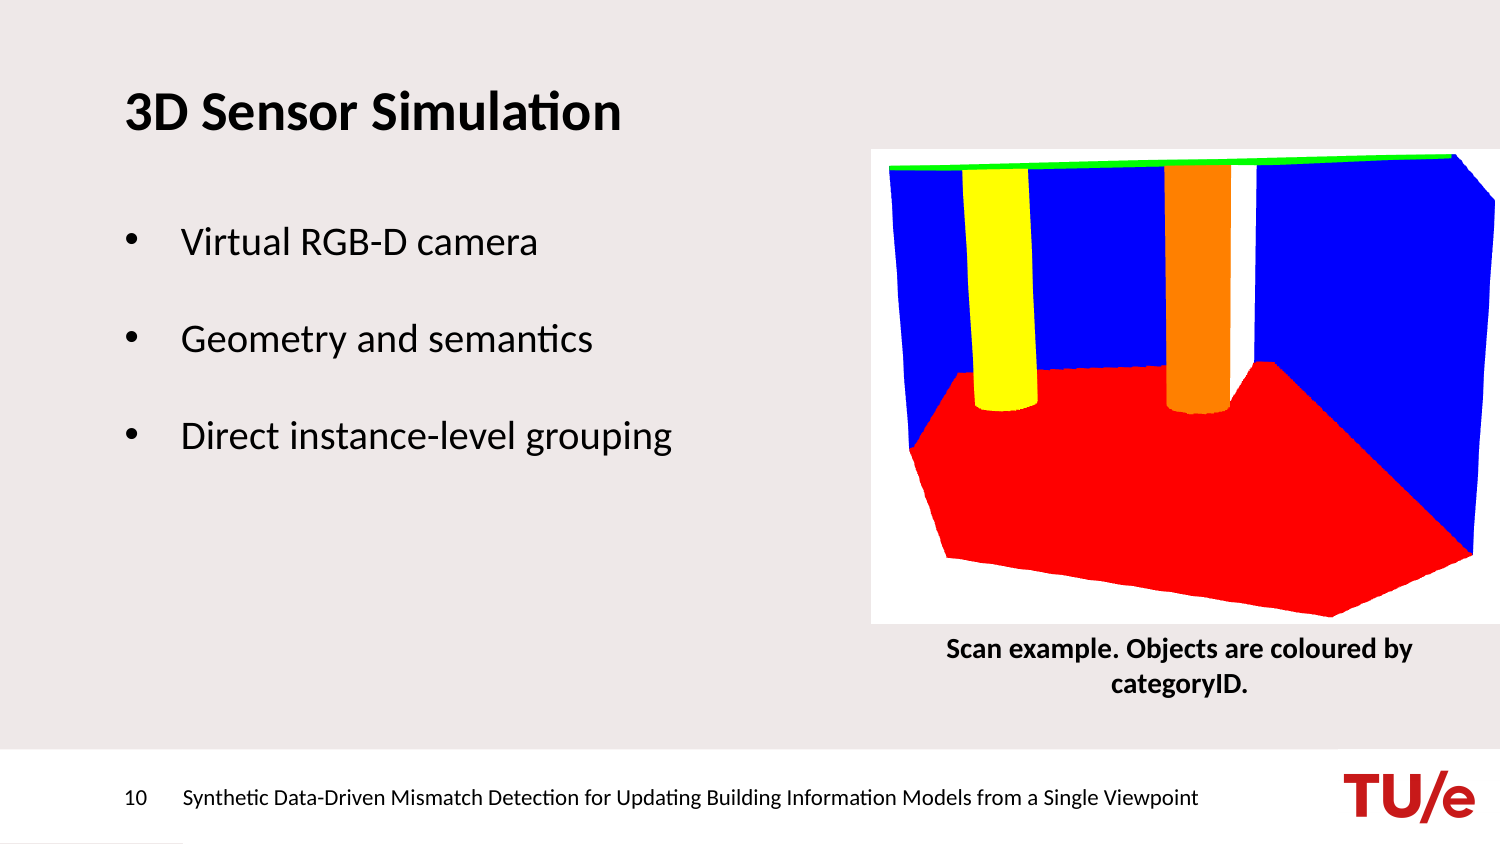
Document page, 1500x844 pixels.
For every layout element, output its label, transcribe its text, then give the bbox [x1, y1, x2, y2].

text_box Scan example. Objects are coloured by categoryID. [860, 621, 1500, 707]
title 3D Sensor Simulation [124, 85, 1364, 174]
list Virtual RGB-D camera Geometry and semantics Direct instance-level grouping [124, 214, 871, 694]
slide_number 10 [0, 749, 183, 844]
footer Synthetic Data-Driven Mismatch Detection for Updating Building Information Models from a Single Viewpoint [183, 749, 1339, 844]
picture [1339, 749, 1500, 844]
picture [871, 149, 1500, 624]
